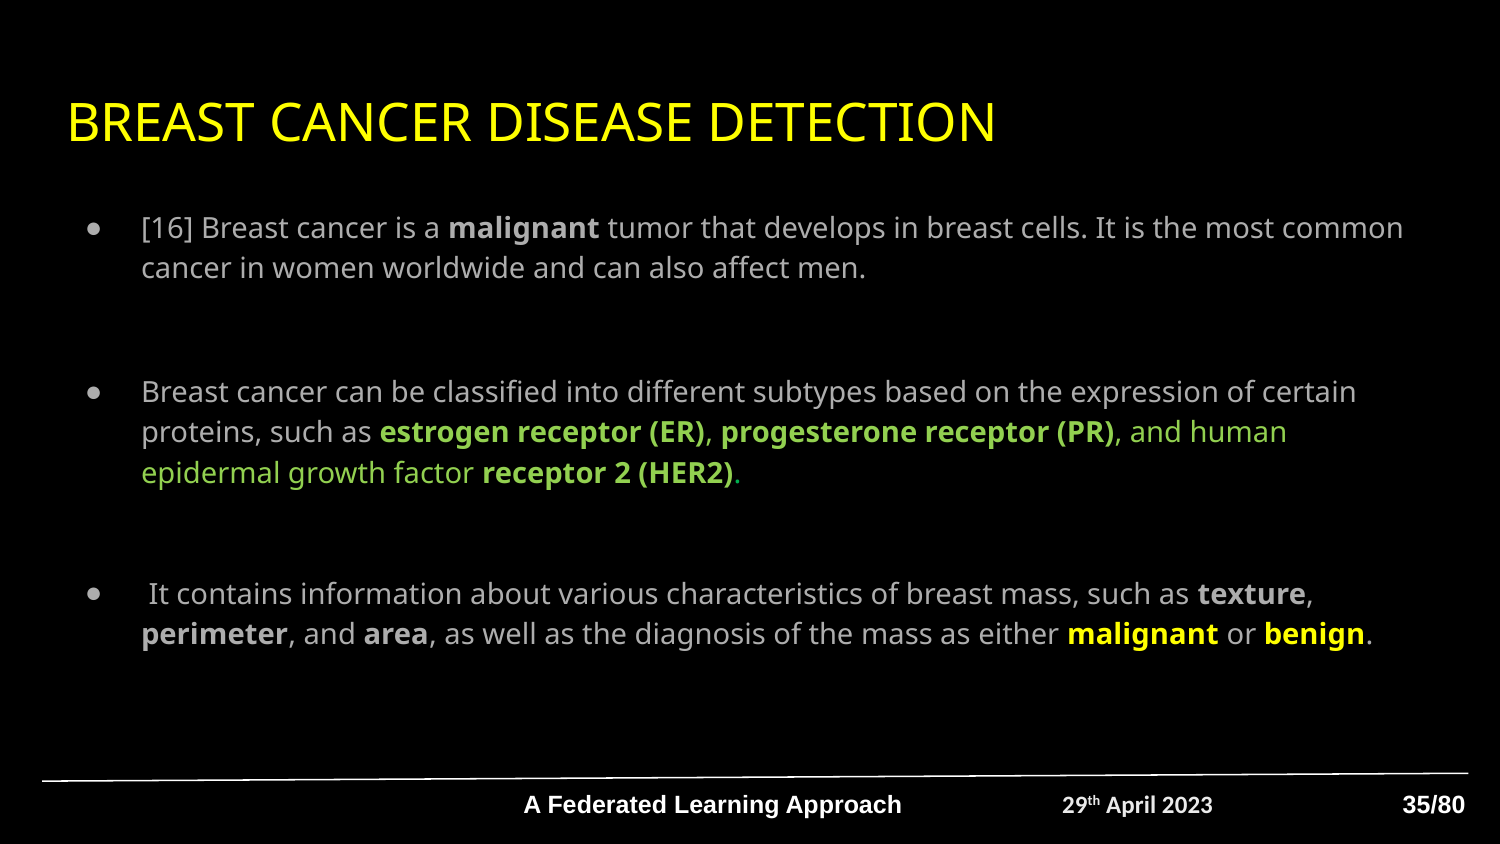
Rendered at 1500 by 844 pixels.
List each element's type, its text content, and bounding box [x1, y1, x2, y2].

text_box 35/80 [1387, 773, 1486, 834]
list [16] Breast cancer is a malignant tumor that develops in breast cells. It is the most common cancer in women worldwide and can also affect men. Breast cancer can be classified into different subtypes based on the expression of certain proteins, such as estrogen receptor (ER), progesterone receptor (PR), and human epidermal growth factor receptor 2 (HER2). It contains information about various characteristics of breast mass, such as texture, perimeter, and area, as well as the diagnosis of the mass as either malignant or benign. [51, 189, 1449, 750]
title BREAST CANCER DISEASE DETECTION [51, 72, 1449, 167]
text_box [41, 773, 1469, 782]
text_box A Federated Learning Approach [439, 791, 987, 834]
text_box 29th April 2023 [1047, 791, 1287, 844]
